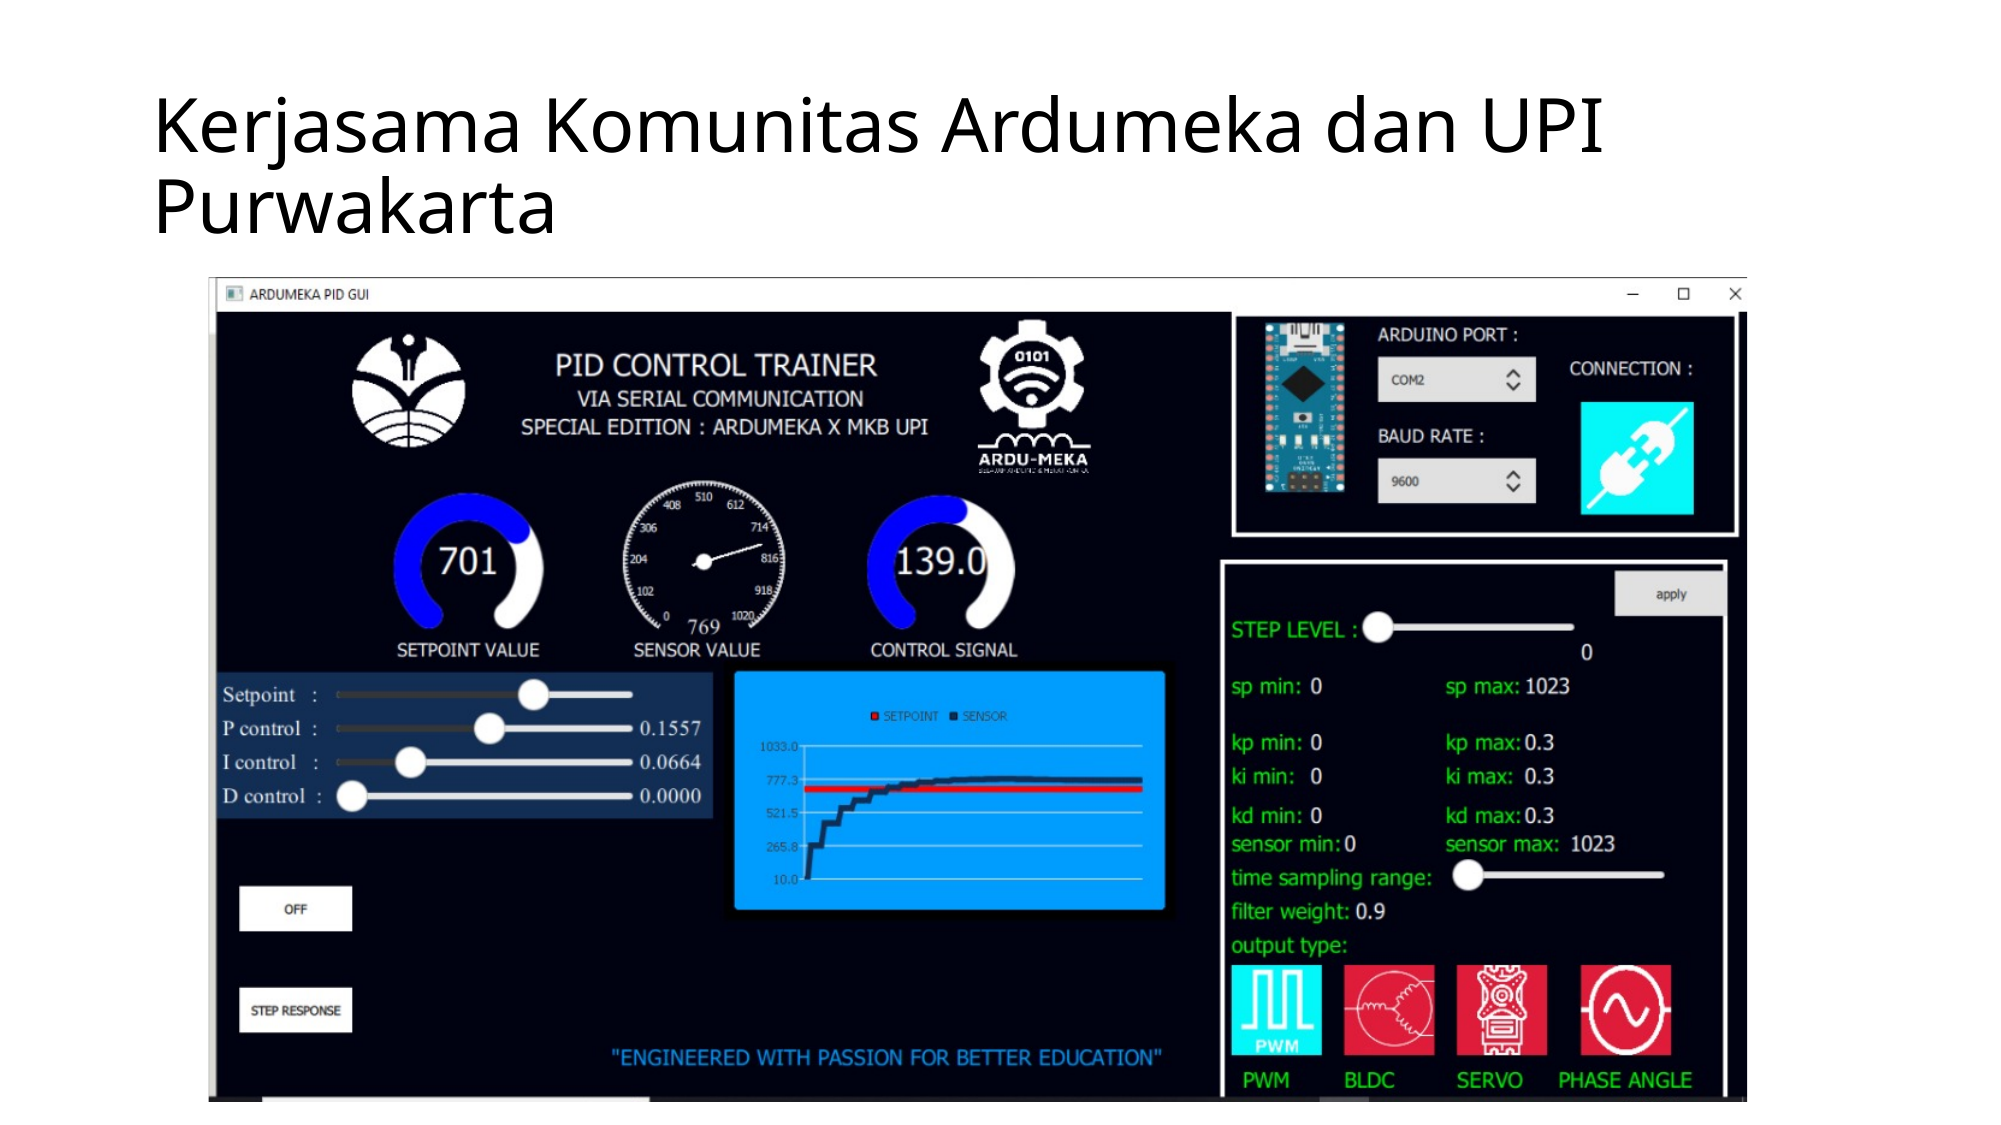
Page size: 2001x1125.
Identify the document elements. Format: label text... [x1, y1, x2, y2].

title Kerjasama Komunitas Ardumeka dan UPI Purwakarta [137, 59, 1863, 278]
picture [208, 277, 1748, 1102]
